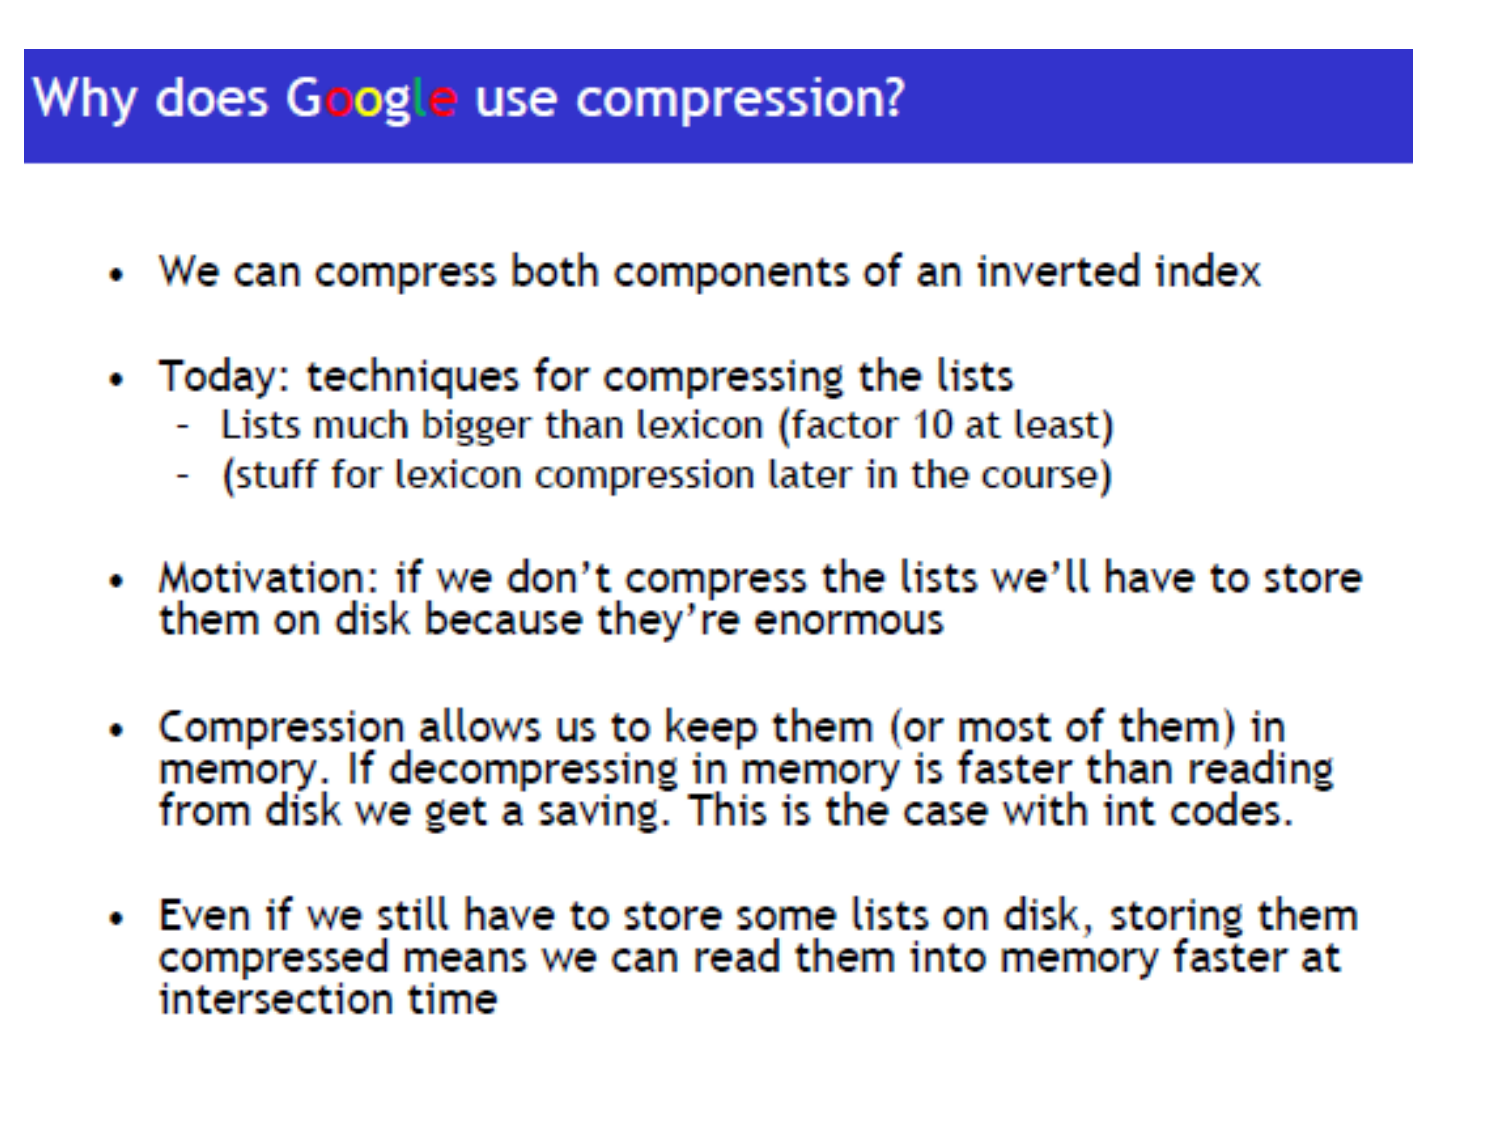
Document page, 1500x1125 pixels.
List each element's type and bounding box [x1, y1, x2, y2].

picture [24, 49, 1413, 1046]
